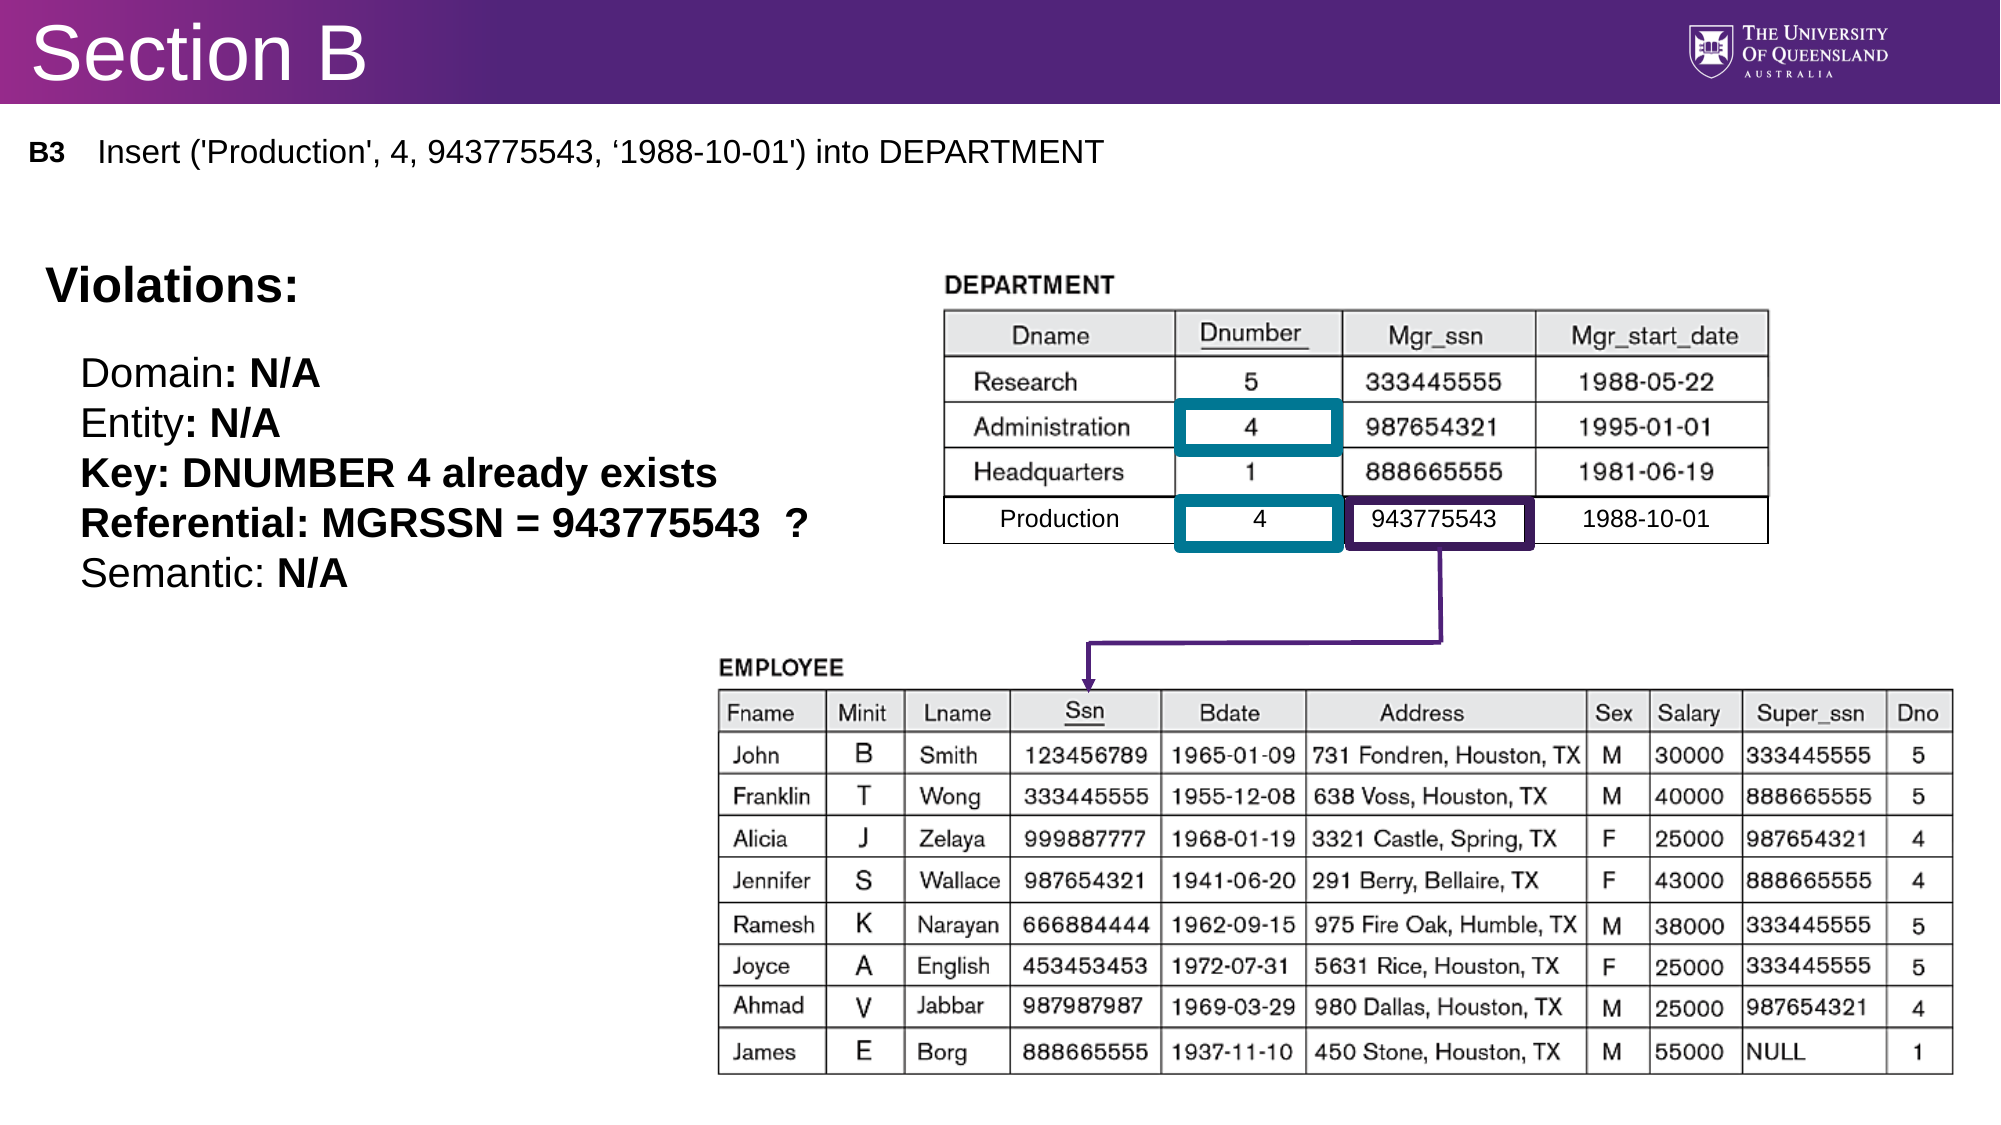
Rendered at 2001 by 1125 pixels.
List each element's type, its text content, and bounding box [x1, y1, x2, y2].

text_box [1178, 544, 1340, 549]
picture [1187, 508, 1331, 536]
picture [1689, 25, 1888, 79]
text_box Violations: [30, 245, 407, 321]
picture [935, 256, 1782, 536]
text_box Domain: N/A Entity: N/A Key: DNUMBER 4 already exists Referential: MGRSSN = 943775543 ? Semantic: N/A [65, 338, 862, 603]
text_box B3 [9, 117, 84, 184]
text_box Section B [30, 11, 470, 95]
text_box Insert ('Production', 4, 943775543, ‘1988-10-01') into DEPARTMENT [84, 123, 1400, 178]
picture [715, 642, 1967, 1087]
text_box [1347, 544, 1532, 549]
